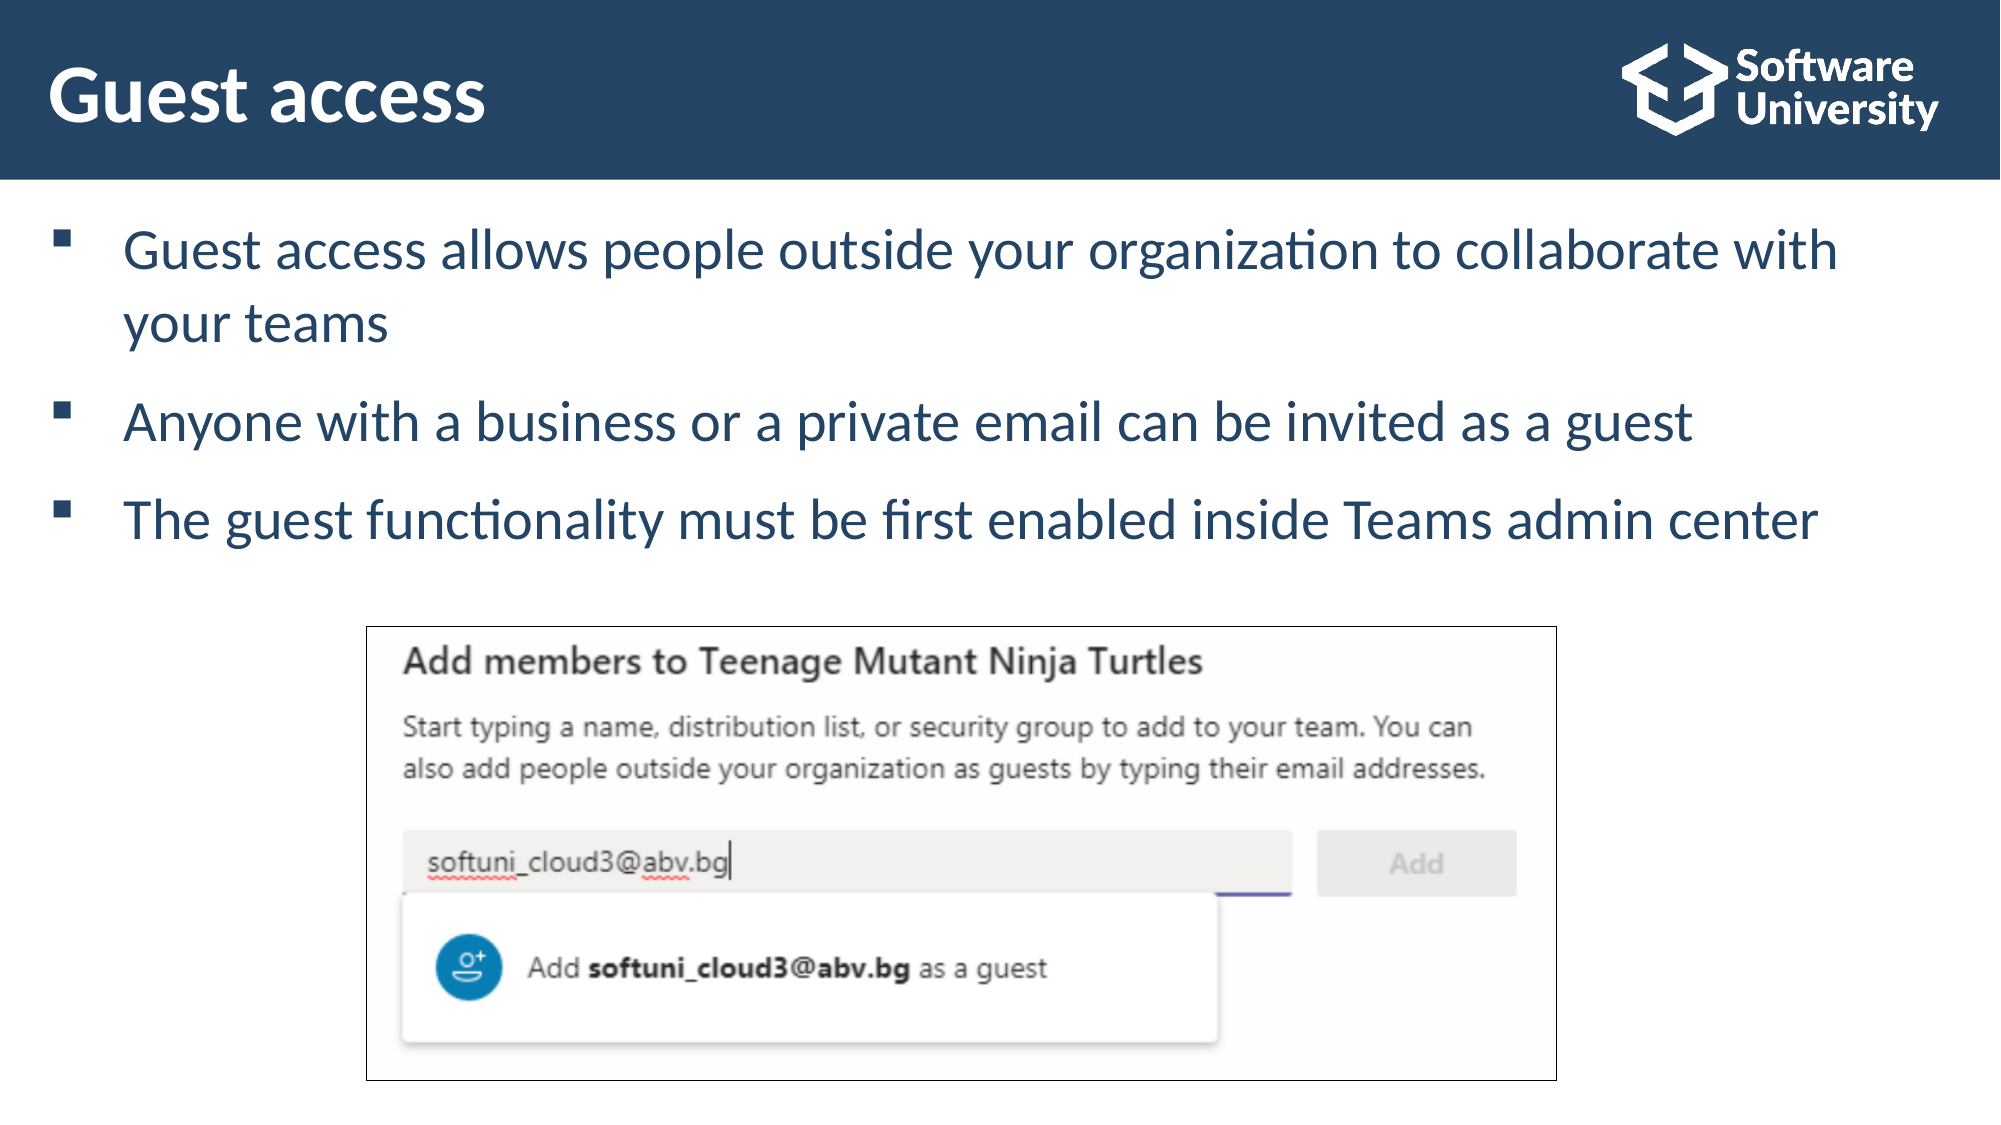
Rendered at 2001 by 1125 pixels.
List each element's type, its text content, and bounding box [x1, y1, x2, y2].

list Guest access allows people outside your organization to collaborate with your teams Anyone with a business or a private email can be invited as a guest The guest functionality must be first enabled inside Teams admin center [31, 201, 1970, 608]
picture [1622, 43, 1939, 136]
title Guest access [31, 16, 1591, 162]
picture [366, 626, 1557, 1080]
